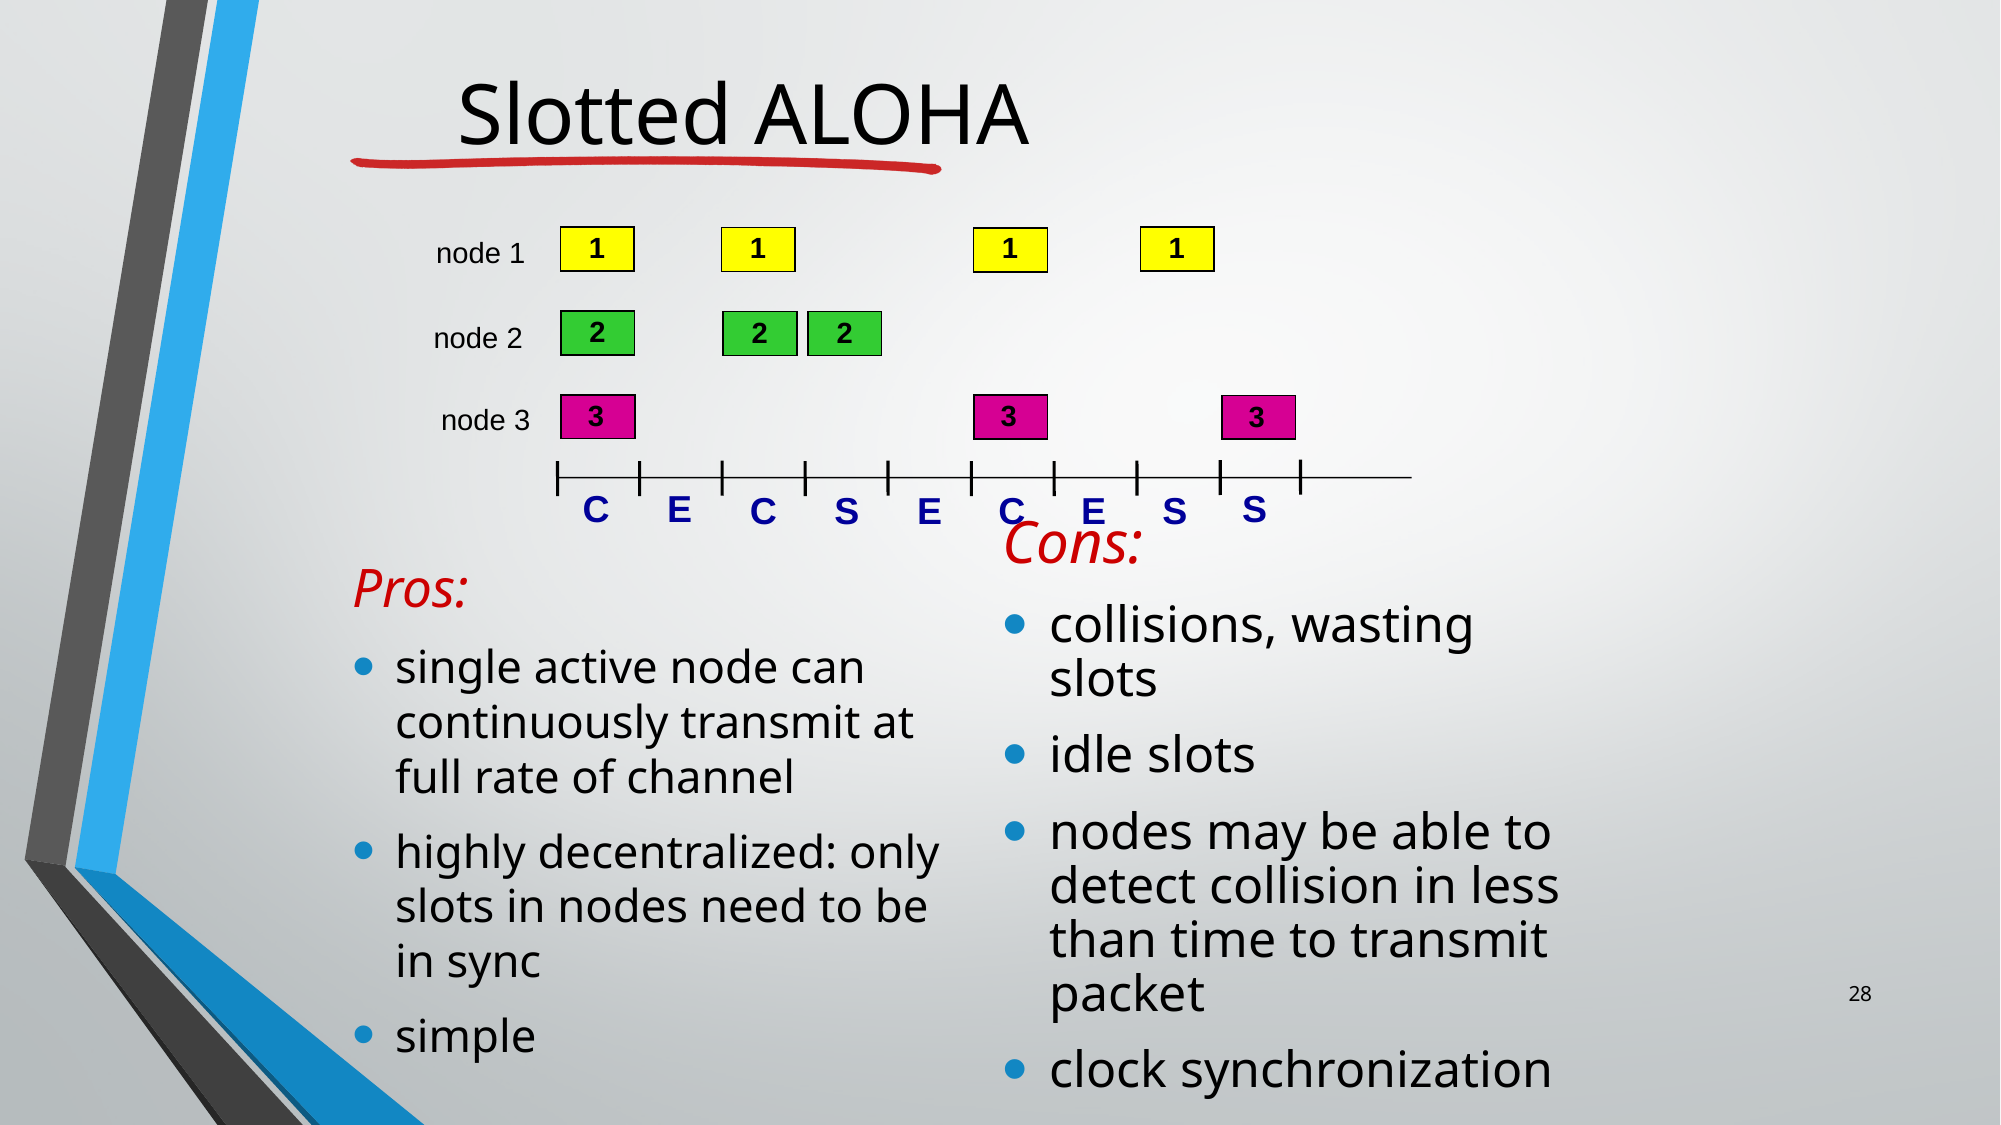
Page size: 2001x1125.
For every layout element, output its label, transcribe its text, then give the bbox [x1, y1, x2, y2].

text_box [418, 221, 1412, 540]
slide_number 28 [1796, 965, 1887, 1025]
title Slotted ALOHA [337, 17, 1151, 205]
list Pros: single active node can continuously transmit at full rate of channel highly decentralized: only slots in nodes need to be in sync simple [337, 547, 963, 1073]
list Cons: collisions, wasting slots idle slots nodes may be able to detect collision in less than time to transmit packet clock synchronization [987, 543, 1613, 1069]
picture [347, 150, 948, 180]
